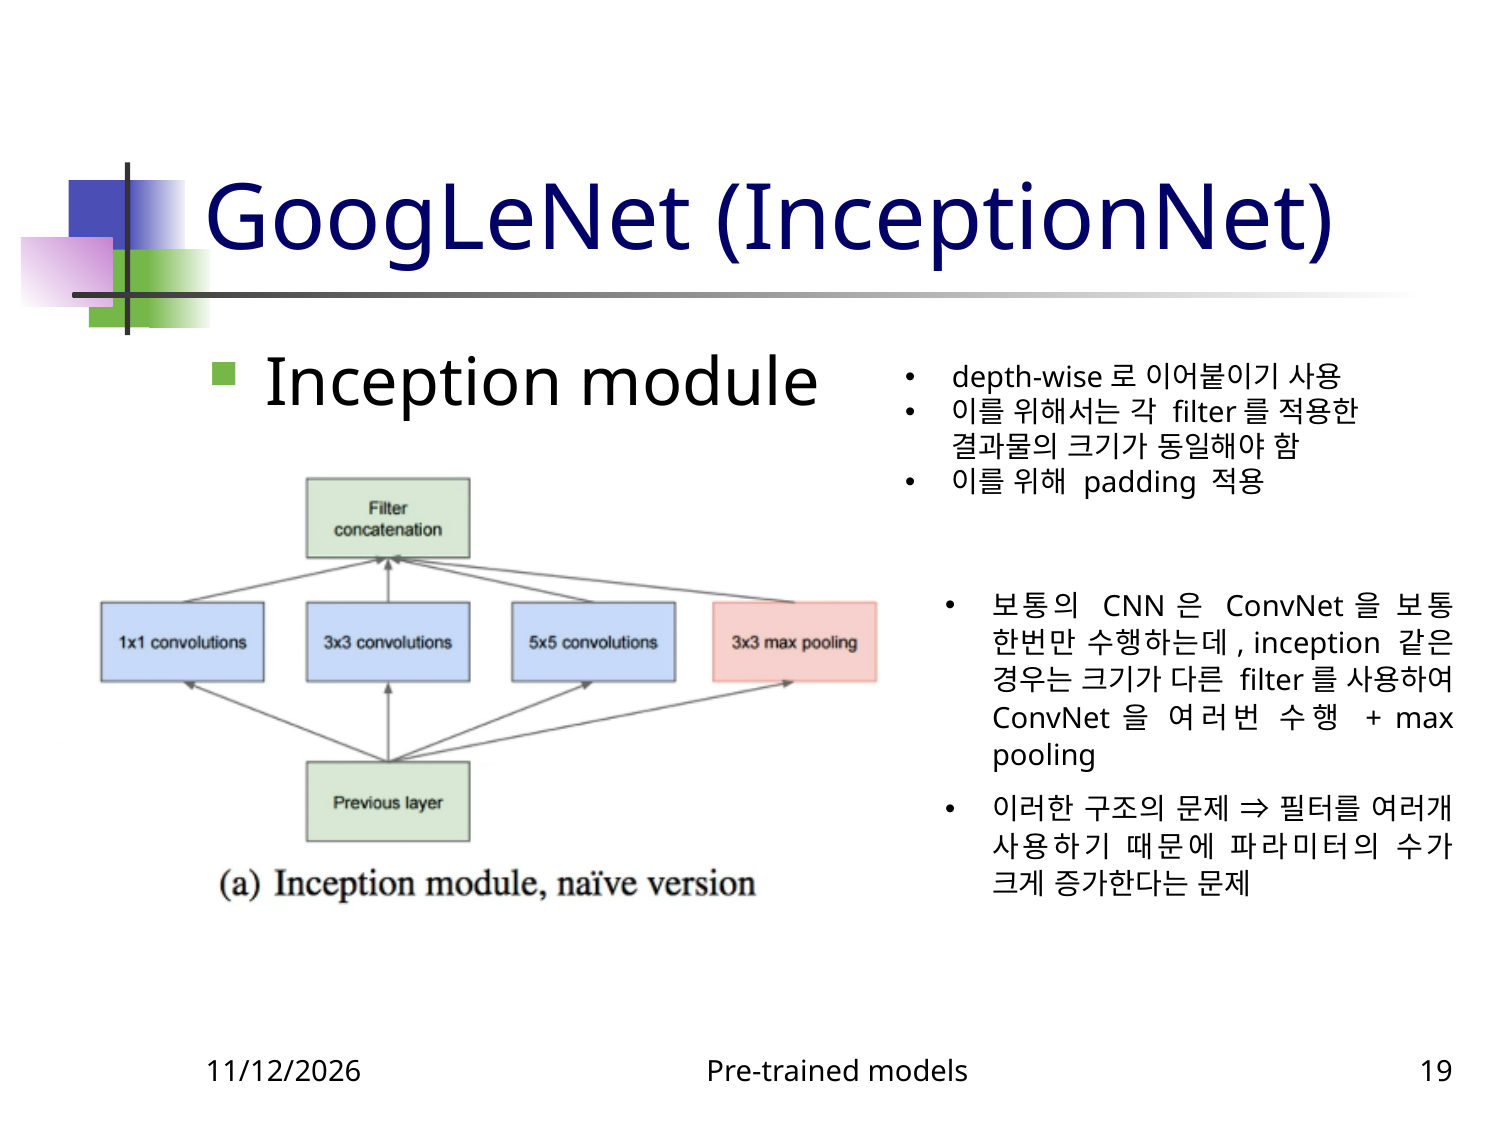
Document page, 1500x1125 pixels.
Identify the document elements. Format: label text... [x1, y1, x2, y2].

list Inception module [193, 331, 1469, 1006]
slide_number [190, 1024, 504, 1100]
text_box depth-wise로 이어붙이기 사용 이를 위해서는 각 filter를 적용한 결과물의 크기가 동일해야 함 이를 위해 padding 적용 [890, 351, 1468, 506]
picture [0, 447, 895, 926]
footer Pre-trained models [600, 1024, 1075, 1100]
text_box 보통의 CNN은 ConvNet을 보통 한번만 수행하는데, inception 같은 경우는 크기가 다른 filter를 사용하여 ConvNet을 여러번 수행 + max pooling 이러한 구조의 문제 ⇒ 필터를 여러개 사용하기 때문에 파라미터의 수가 크게 증가한다는 문제 [930, 577, 1469, 908]
slide_number 19 [1155, 1024, 1468, 1100]
title GoogLeNet (InceptionNet) [188, 35, 1468, 275]
